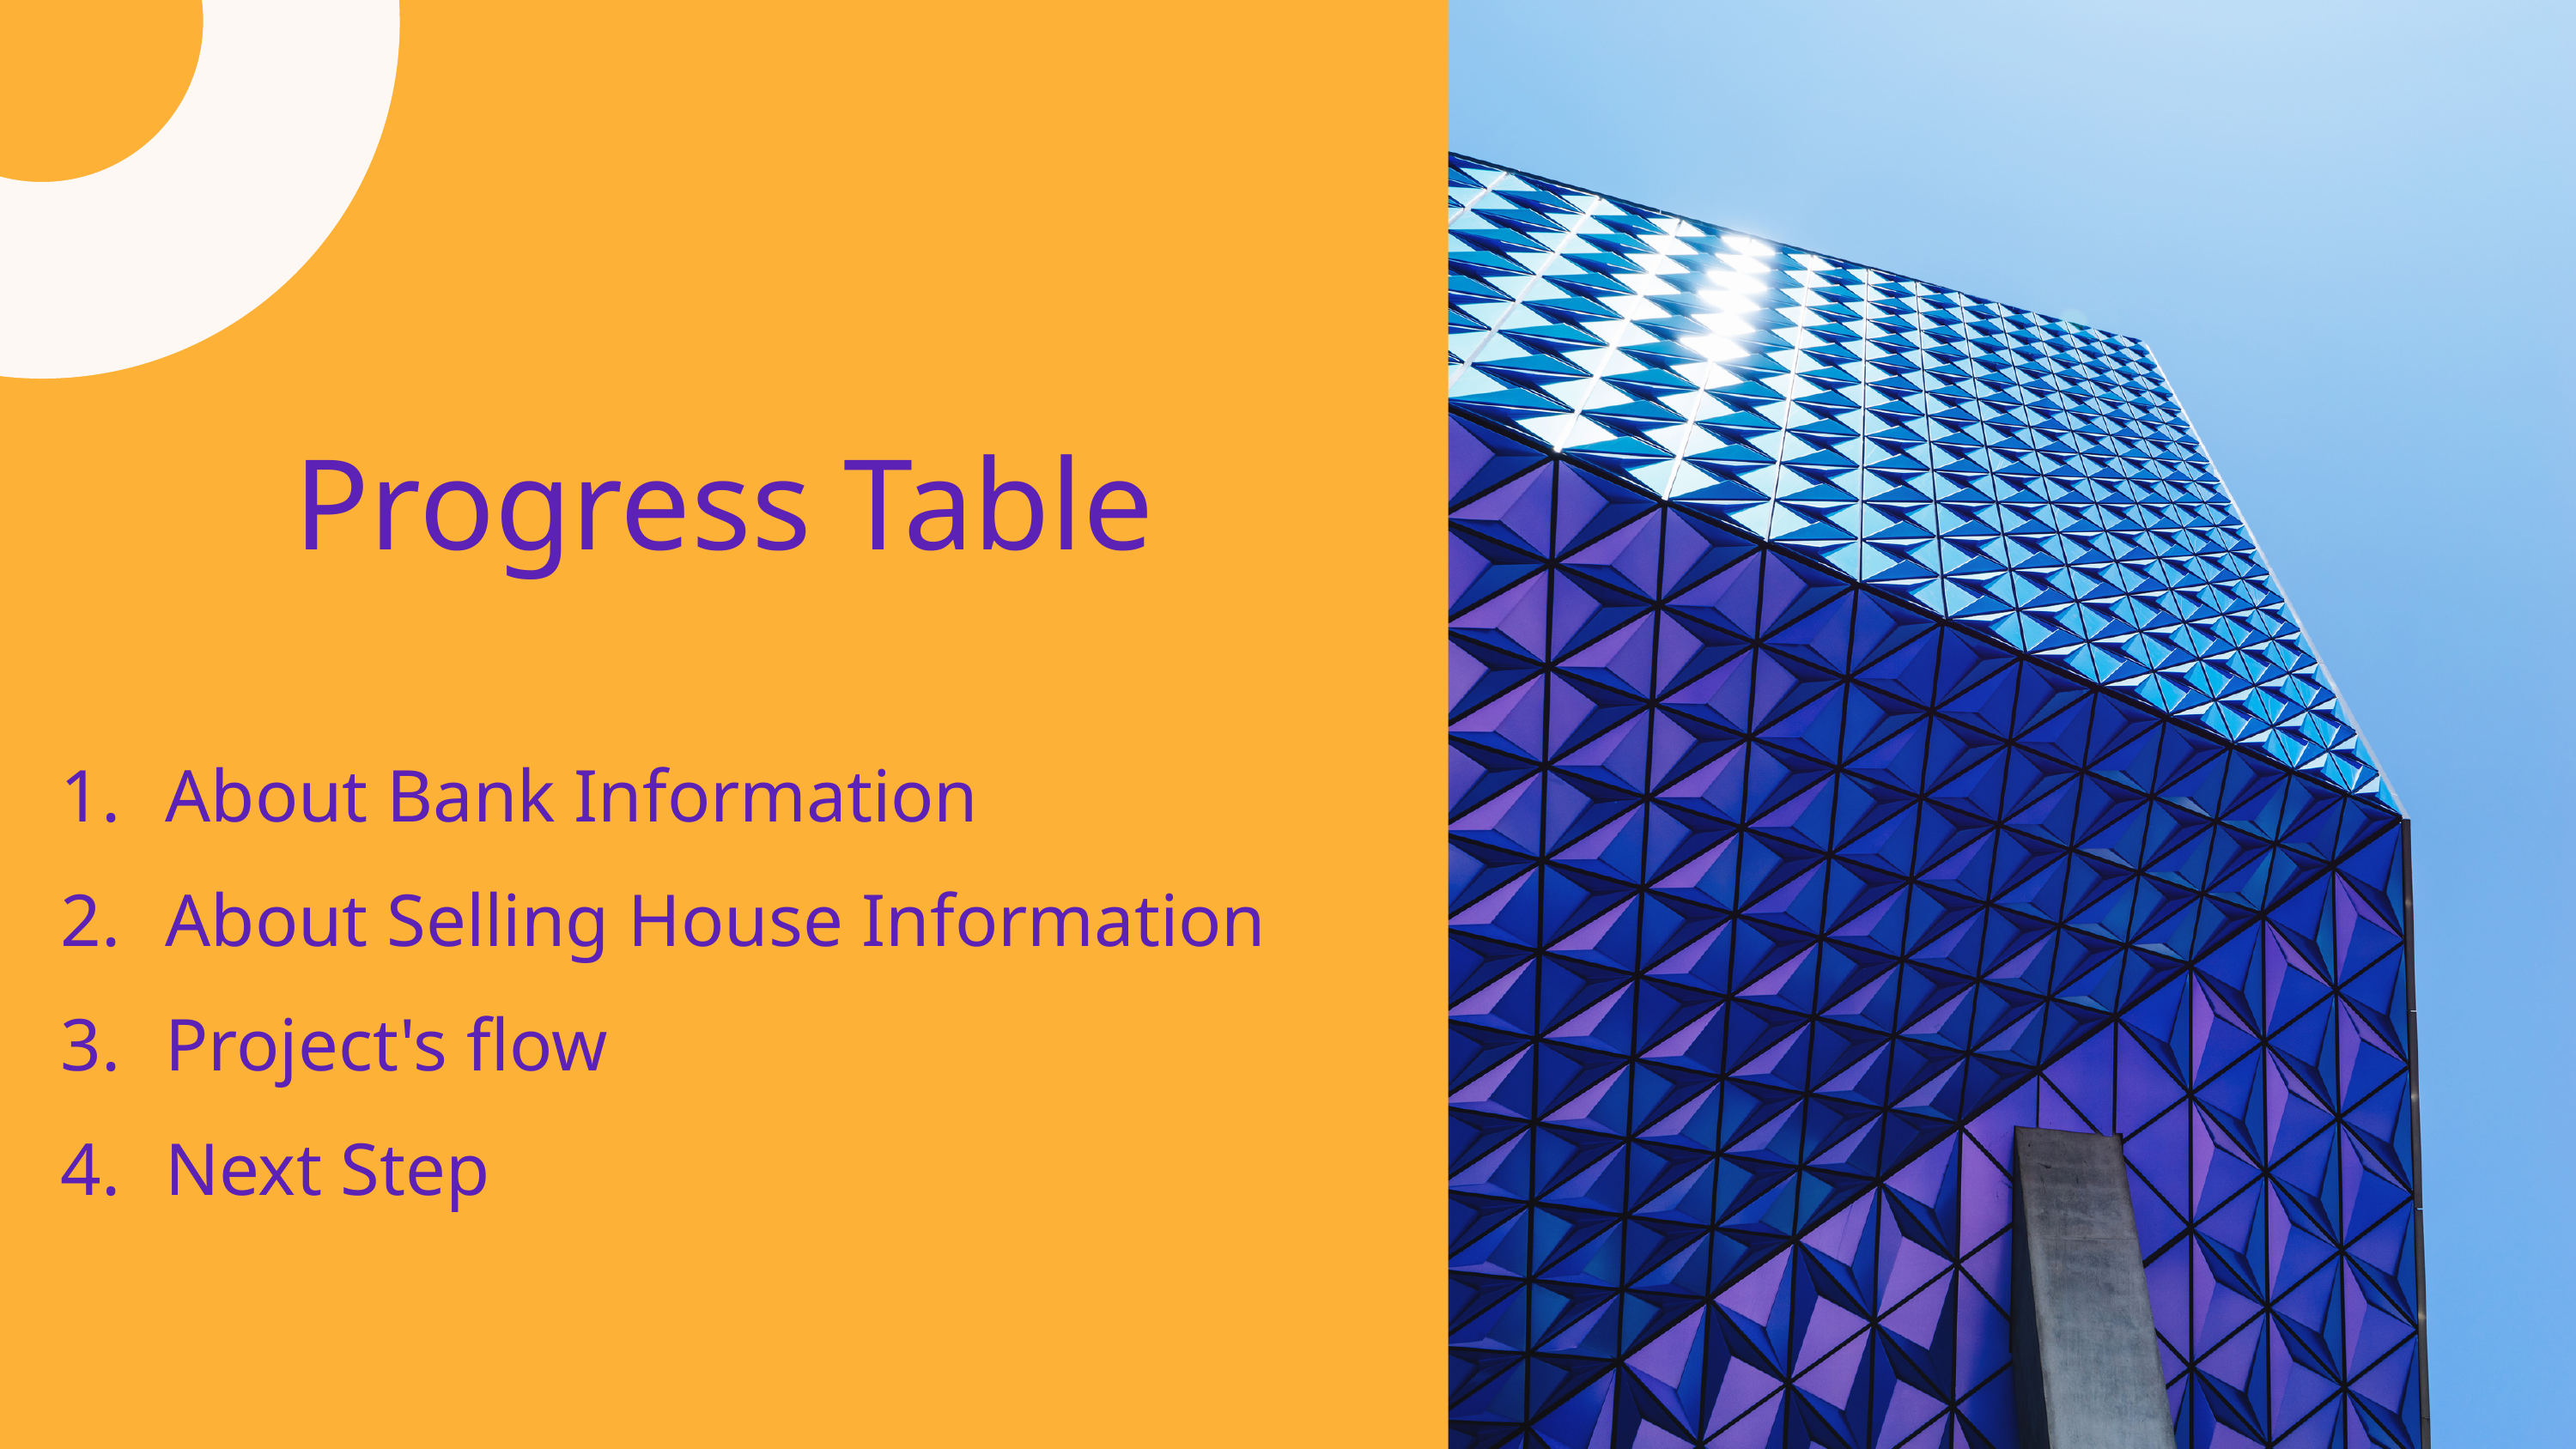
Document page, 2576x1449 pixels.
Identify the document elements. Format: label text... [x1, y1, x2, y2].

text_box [0, 0, 483, 347]
picture [1448, 0, 2576, 1449]
text_box Progress Table About Bank Information About Selling House Information Project's flow Next Step [0, 436, 1443, 1210]
